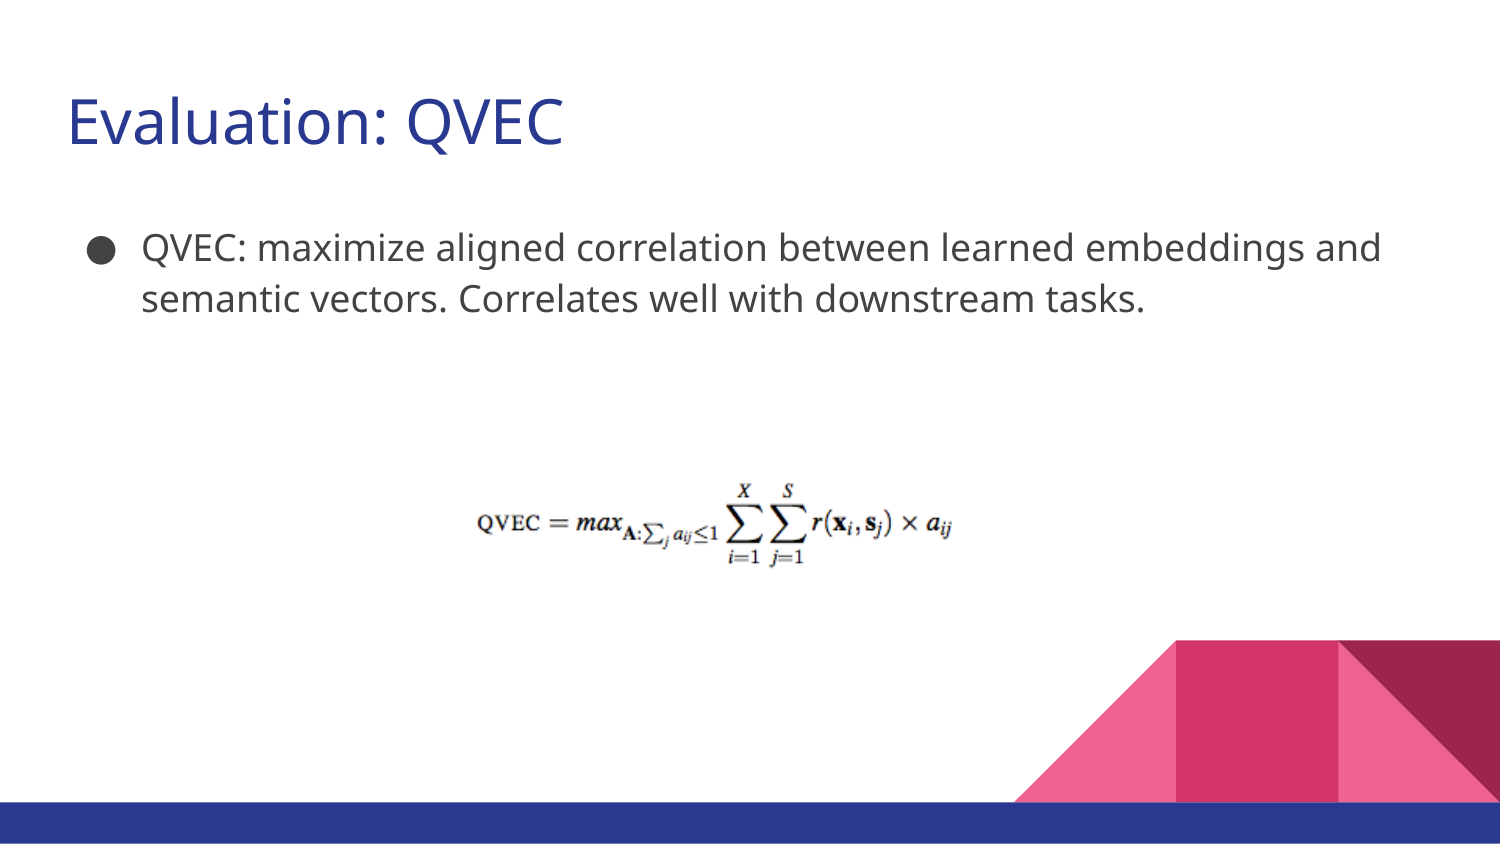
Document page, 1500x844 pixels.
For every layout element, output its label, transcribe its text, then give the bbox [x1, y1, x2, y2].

title Evaluation: QVEC [51, 67, 1449, 167]
picture [457, 470, 967, 573]
list QVEC: maximize aligned correlation between learned embeddings and semantic vectors. Correlates well with downstream tasks. [51, 201, 1427, 355]
